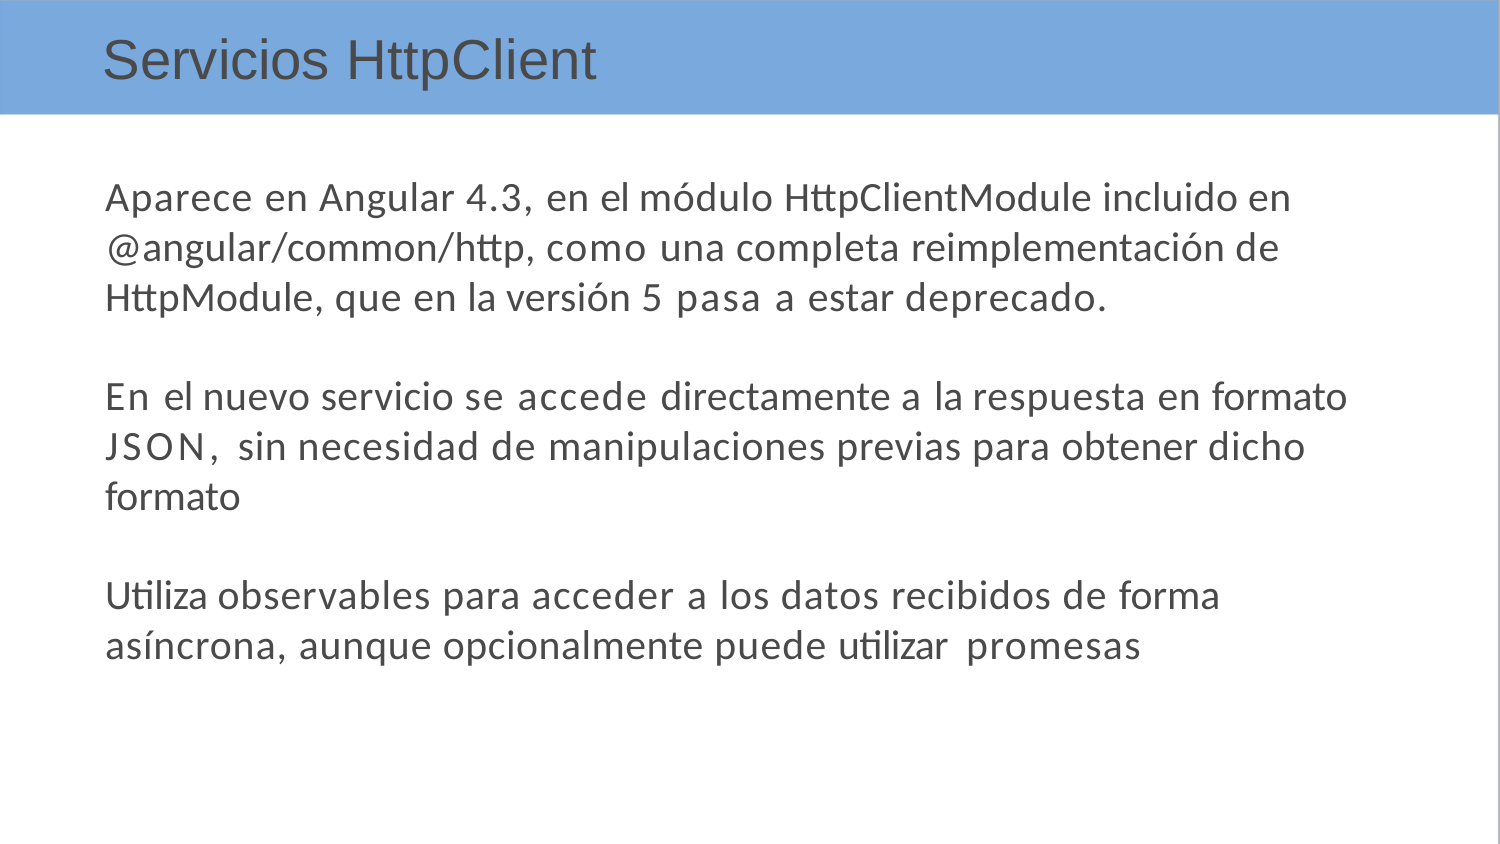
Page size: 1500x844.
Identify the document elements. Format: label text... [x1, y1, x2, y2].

title Servicios HttpClient [100, 21, 603, 165]
picture [0, 0, 1500, 844]
text_box Aparece en Angular 4.3, en el módulo HttpClientModule incluido en @angular/common/http, como una completa reimplementación de HttpModule, que en la versión 5 pasa a estar deprecado. En el nuevo servicio se accede directamente a la respuesta en formato JSON, sin necesidad de manipulaciones previas para obtener dicho formato Utiliza observables para acceder a los datos recibidos de forma asíncrona, aunque opcionalmente puede utilizar promesas [102, 167, 1371, 668]
